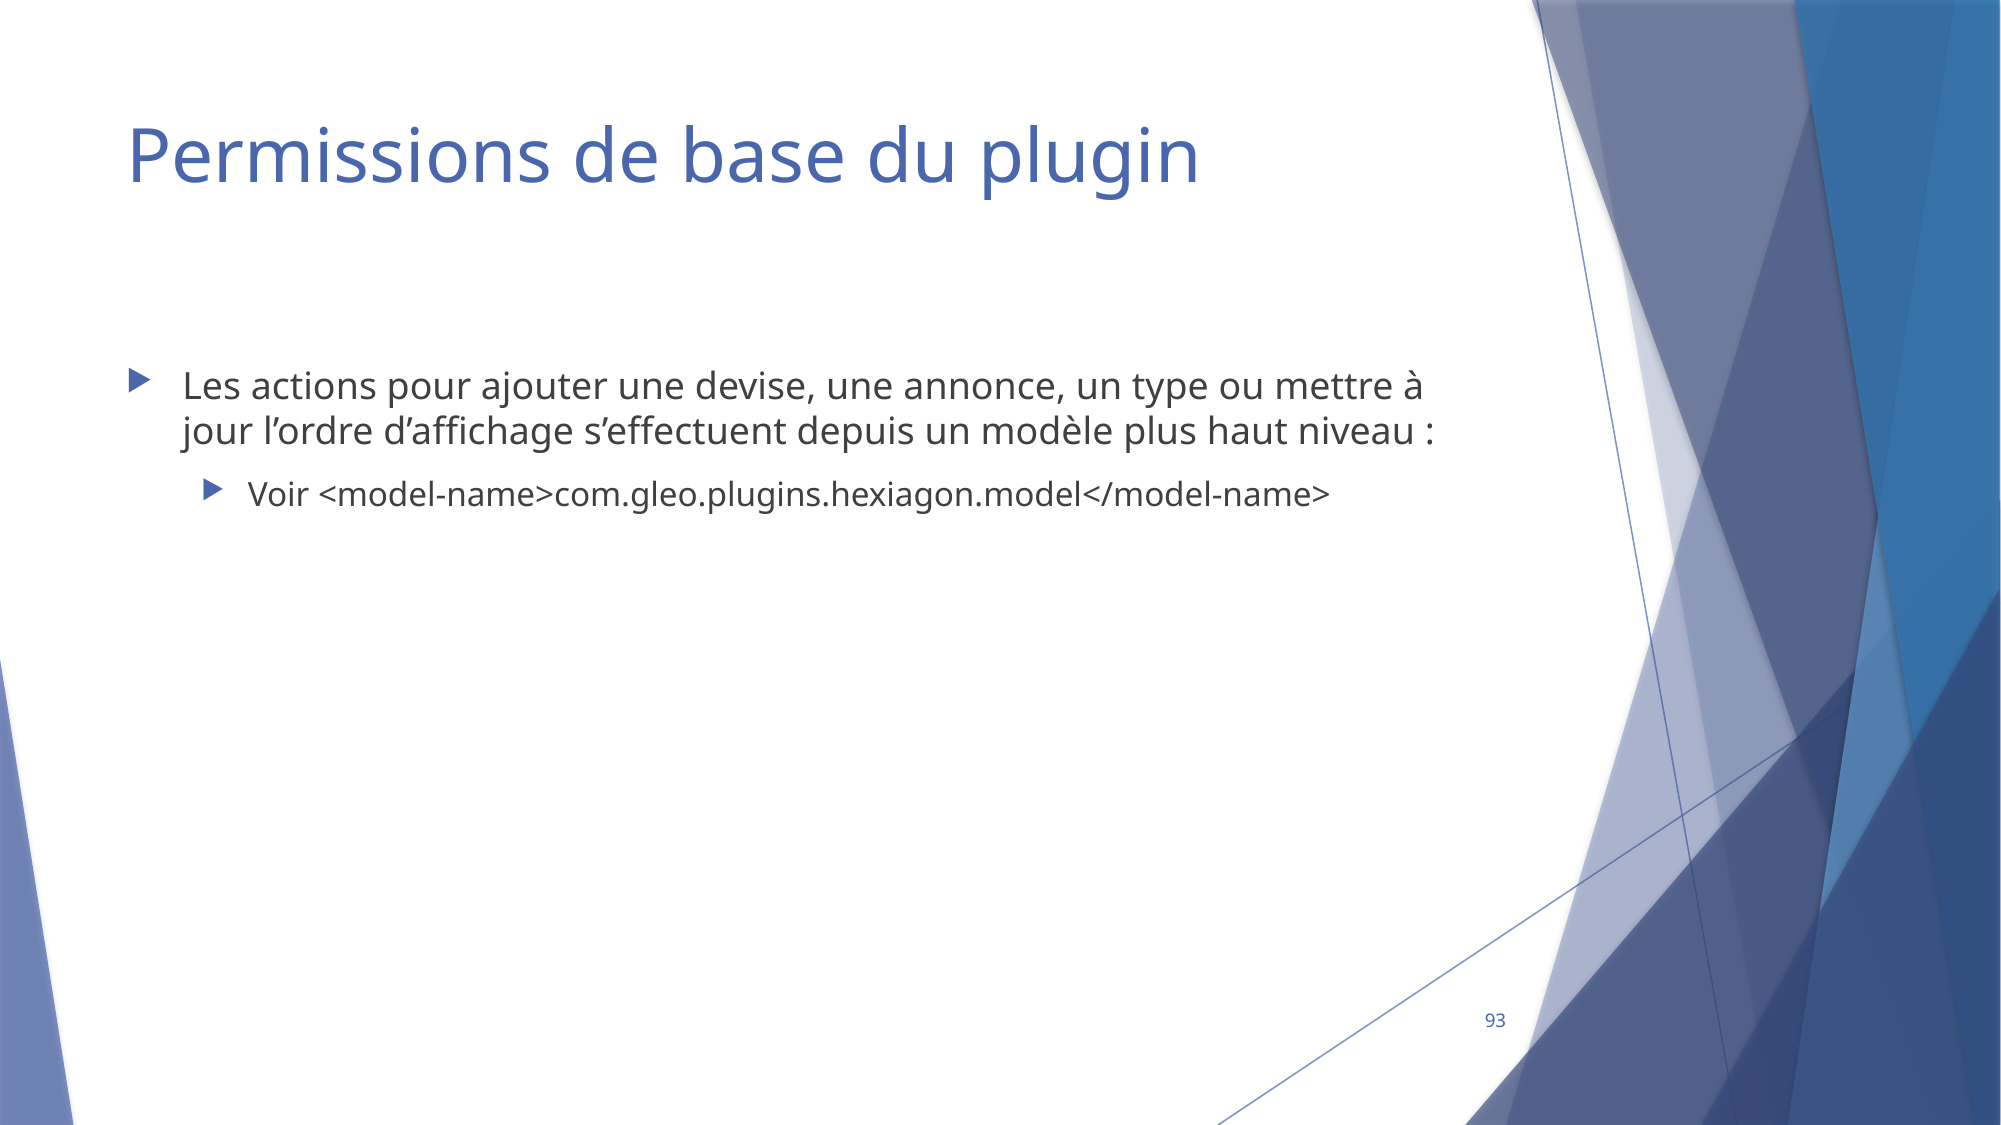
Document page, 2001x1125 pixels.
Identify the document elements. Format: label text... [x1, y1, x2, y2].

slide_number 93 [1409, 991, 1522, 1051]
title Permissions de base du plugin [111, 99, 1522, 317]
list Les actions pour ajouter une devise, une annonce, un type ou mettre à jour l’ordre d’affichage s’effectuent depuis un modèle plus haut niveau : Voir <model-name>com.gleo.plugins.hexiagon.model</model-name> [111, 354, 1522, 992]
